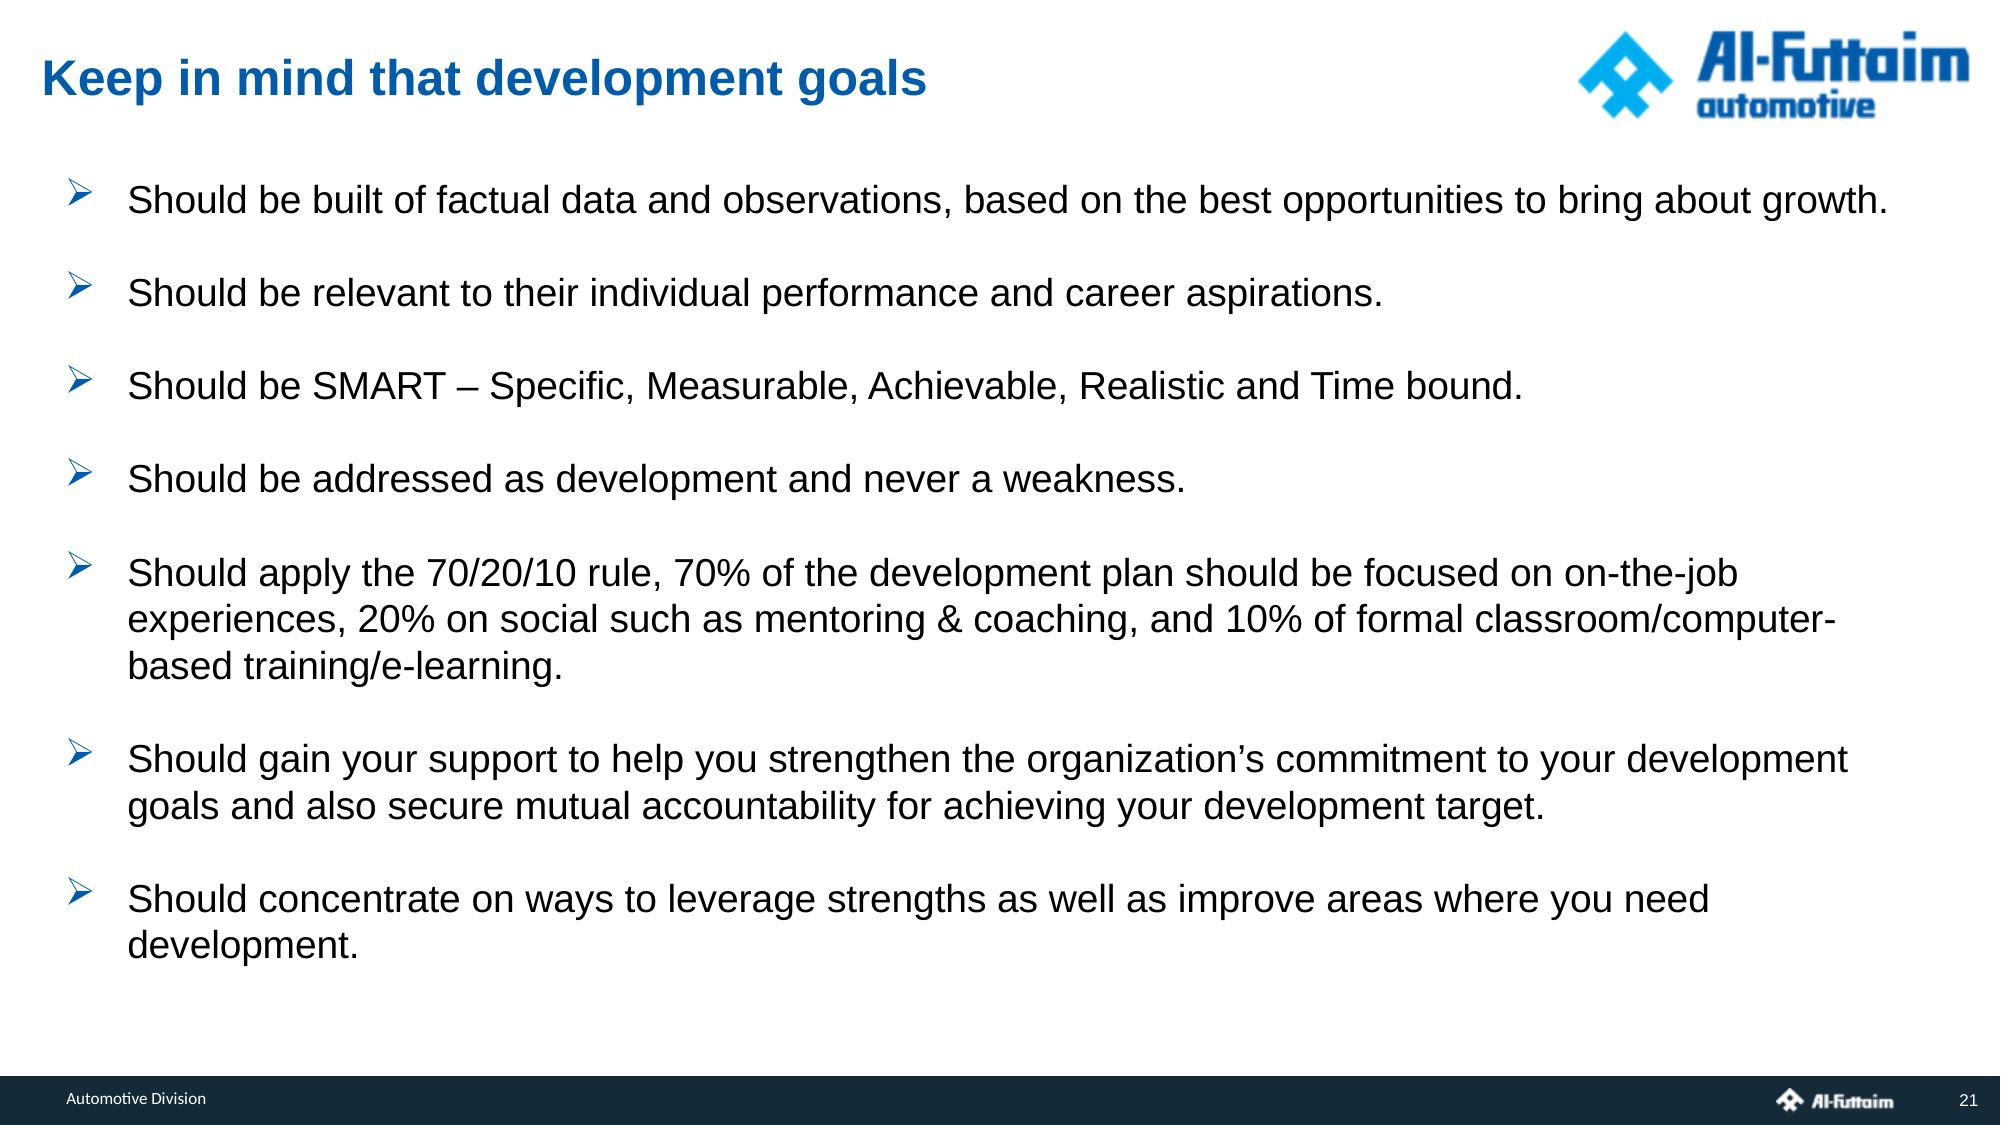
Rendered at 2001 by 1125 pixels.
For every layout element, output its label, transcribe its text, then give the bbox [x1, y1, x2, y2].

picture [1578, 26, 1977, 155]
text_box Keep in mind that development goals [26, 38, 1951, 99]
text_box Should be built of factual data and observations, based on the best opportunities to bring about growth. Should be relevant to their individual performance and career aspirations. Should be SMART – Specific, Measurable, Achievable, Realistic and Time bound. Should be addressed as development and never a weakness. Should apply the 70/20/10 rule, 70% of the development plan should be focused on on-the-job experiences, 20% on social such as mentoring & coaching, and 10% of formal classroom/computer-based training/e-learning. Should gain your support to help you strengthen the organization’s commitment to your development goals and also secure mutual accountability for achieving your development target. Should concentrate on ways to leverage strengths as well as improve areas where you need development. [50, 167, 1928, 1114]
